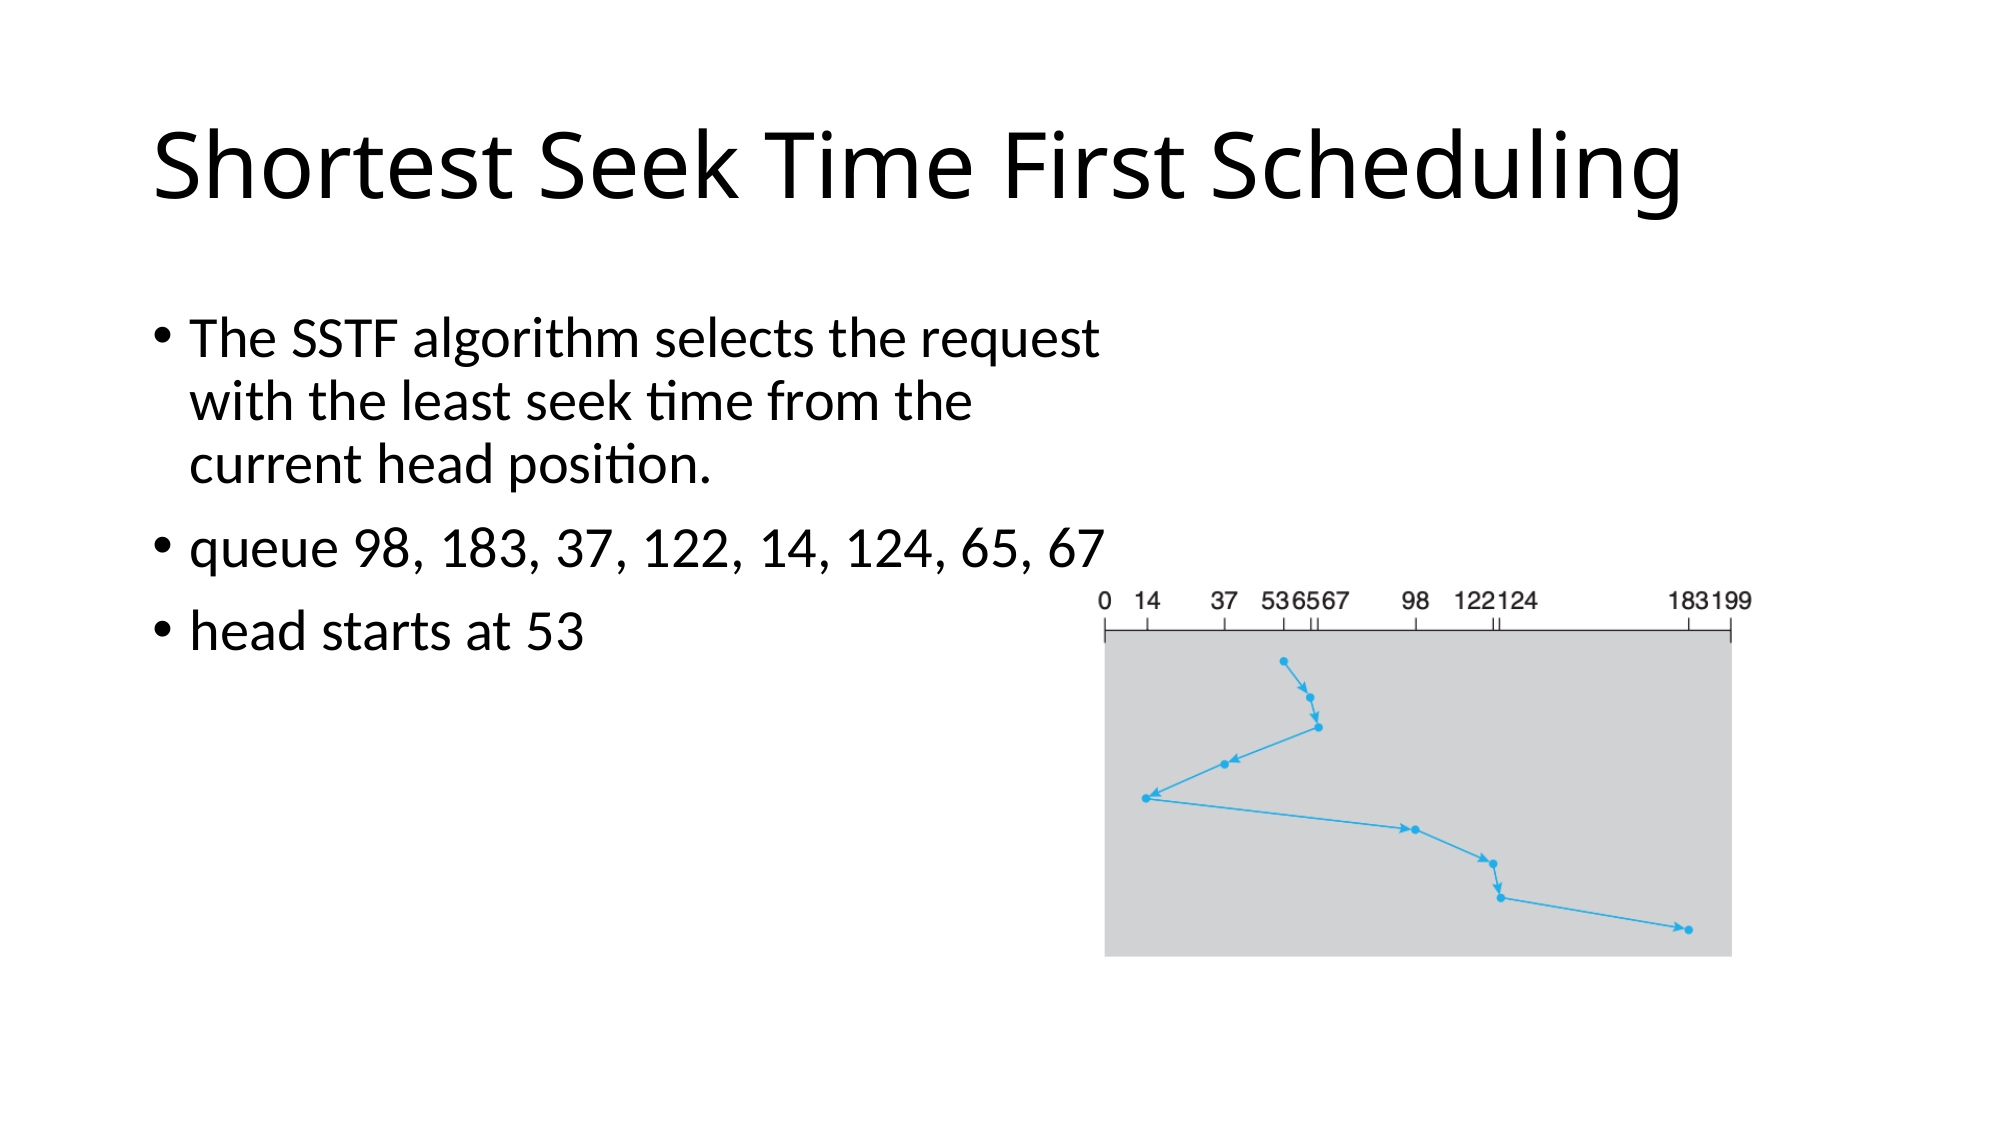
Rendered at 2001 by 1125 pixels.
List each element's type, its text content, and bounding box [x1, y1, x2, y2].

picture [1088, 584, 1781, 989]
title Shortest Seek Time First Scheduling [137, 59, 1863, 278]
list The SSTF algorithm selects the request with the least seek time from the current head position. queue 98, 183, 37, 122, 14, 124, 65, 67 head starts at 53 [137, 299, 1165, 1014]
